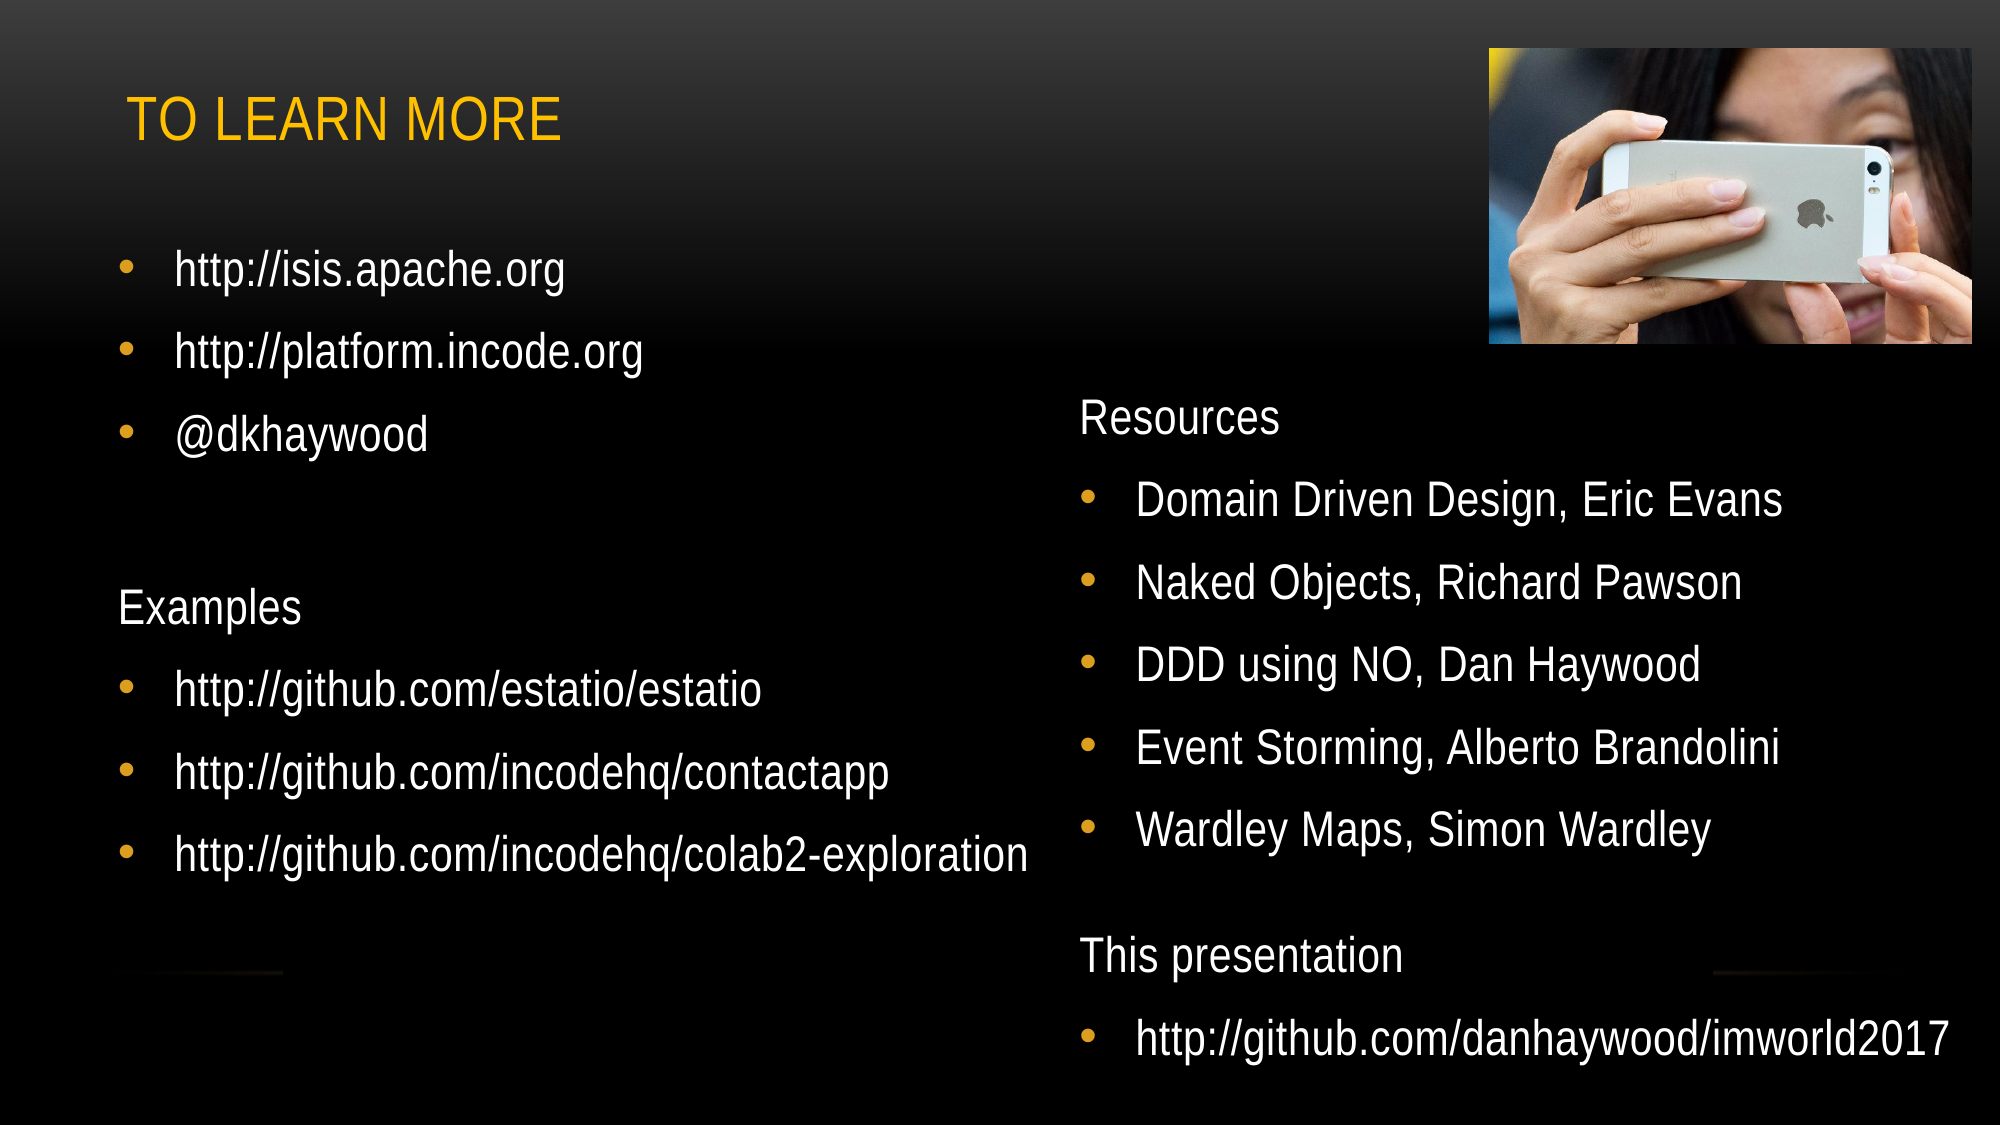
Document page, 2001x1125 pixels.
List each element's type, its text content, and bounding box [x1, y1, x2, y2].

list http://isis.apache.org http://platform.incode.org @dkhaywood Examples http://github.com/estatio/estatio http://github.com/incodehq/contactapp http://github.com/incodehq/colab2-exploration [102, 228, 1217, 904]
title To learn more [111, 45, 1846, 161]
text_box [283, 904, 1713, 1026]
list Resources Domain Driven Design, Eric Evans Naked Objects, Richard Pawson DDD using NO, Dan Haywood Event Storming, Alberto Brandolini Wardley Maps, Simon Wardley This presentation http://github.com/danhaywood/imworld2017 [1064, 376, 1977, 963]
picture [0, 0, 2000, 1125]
